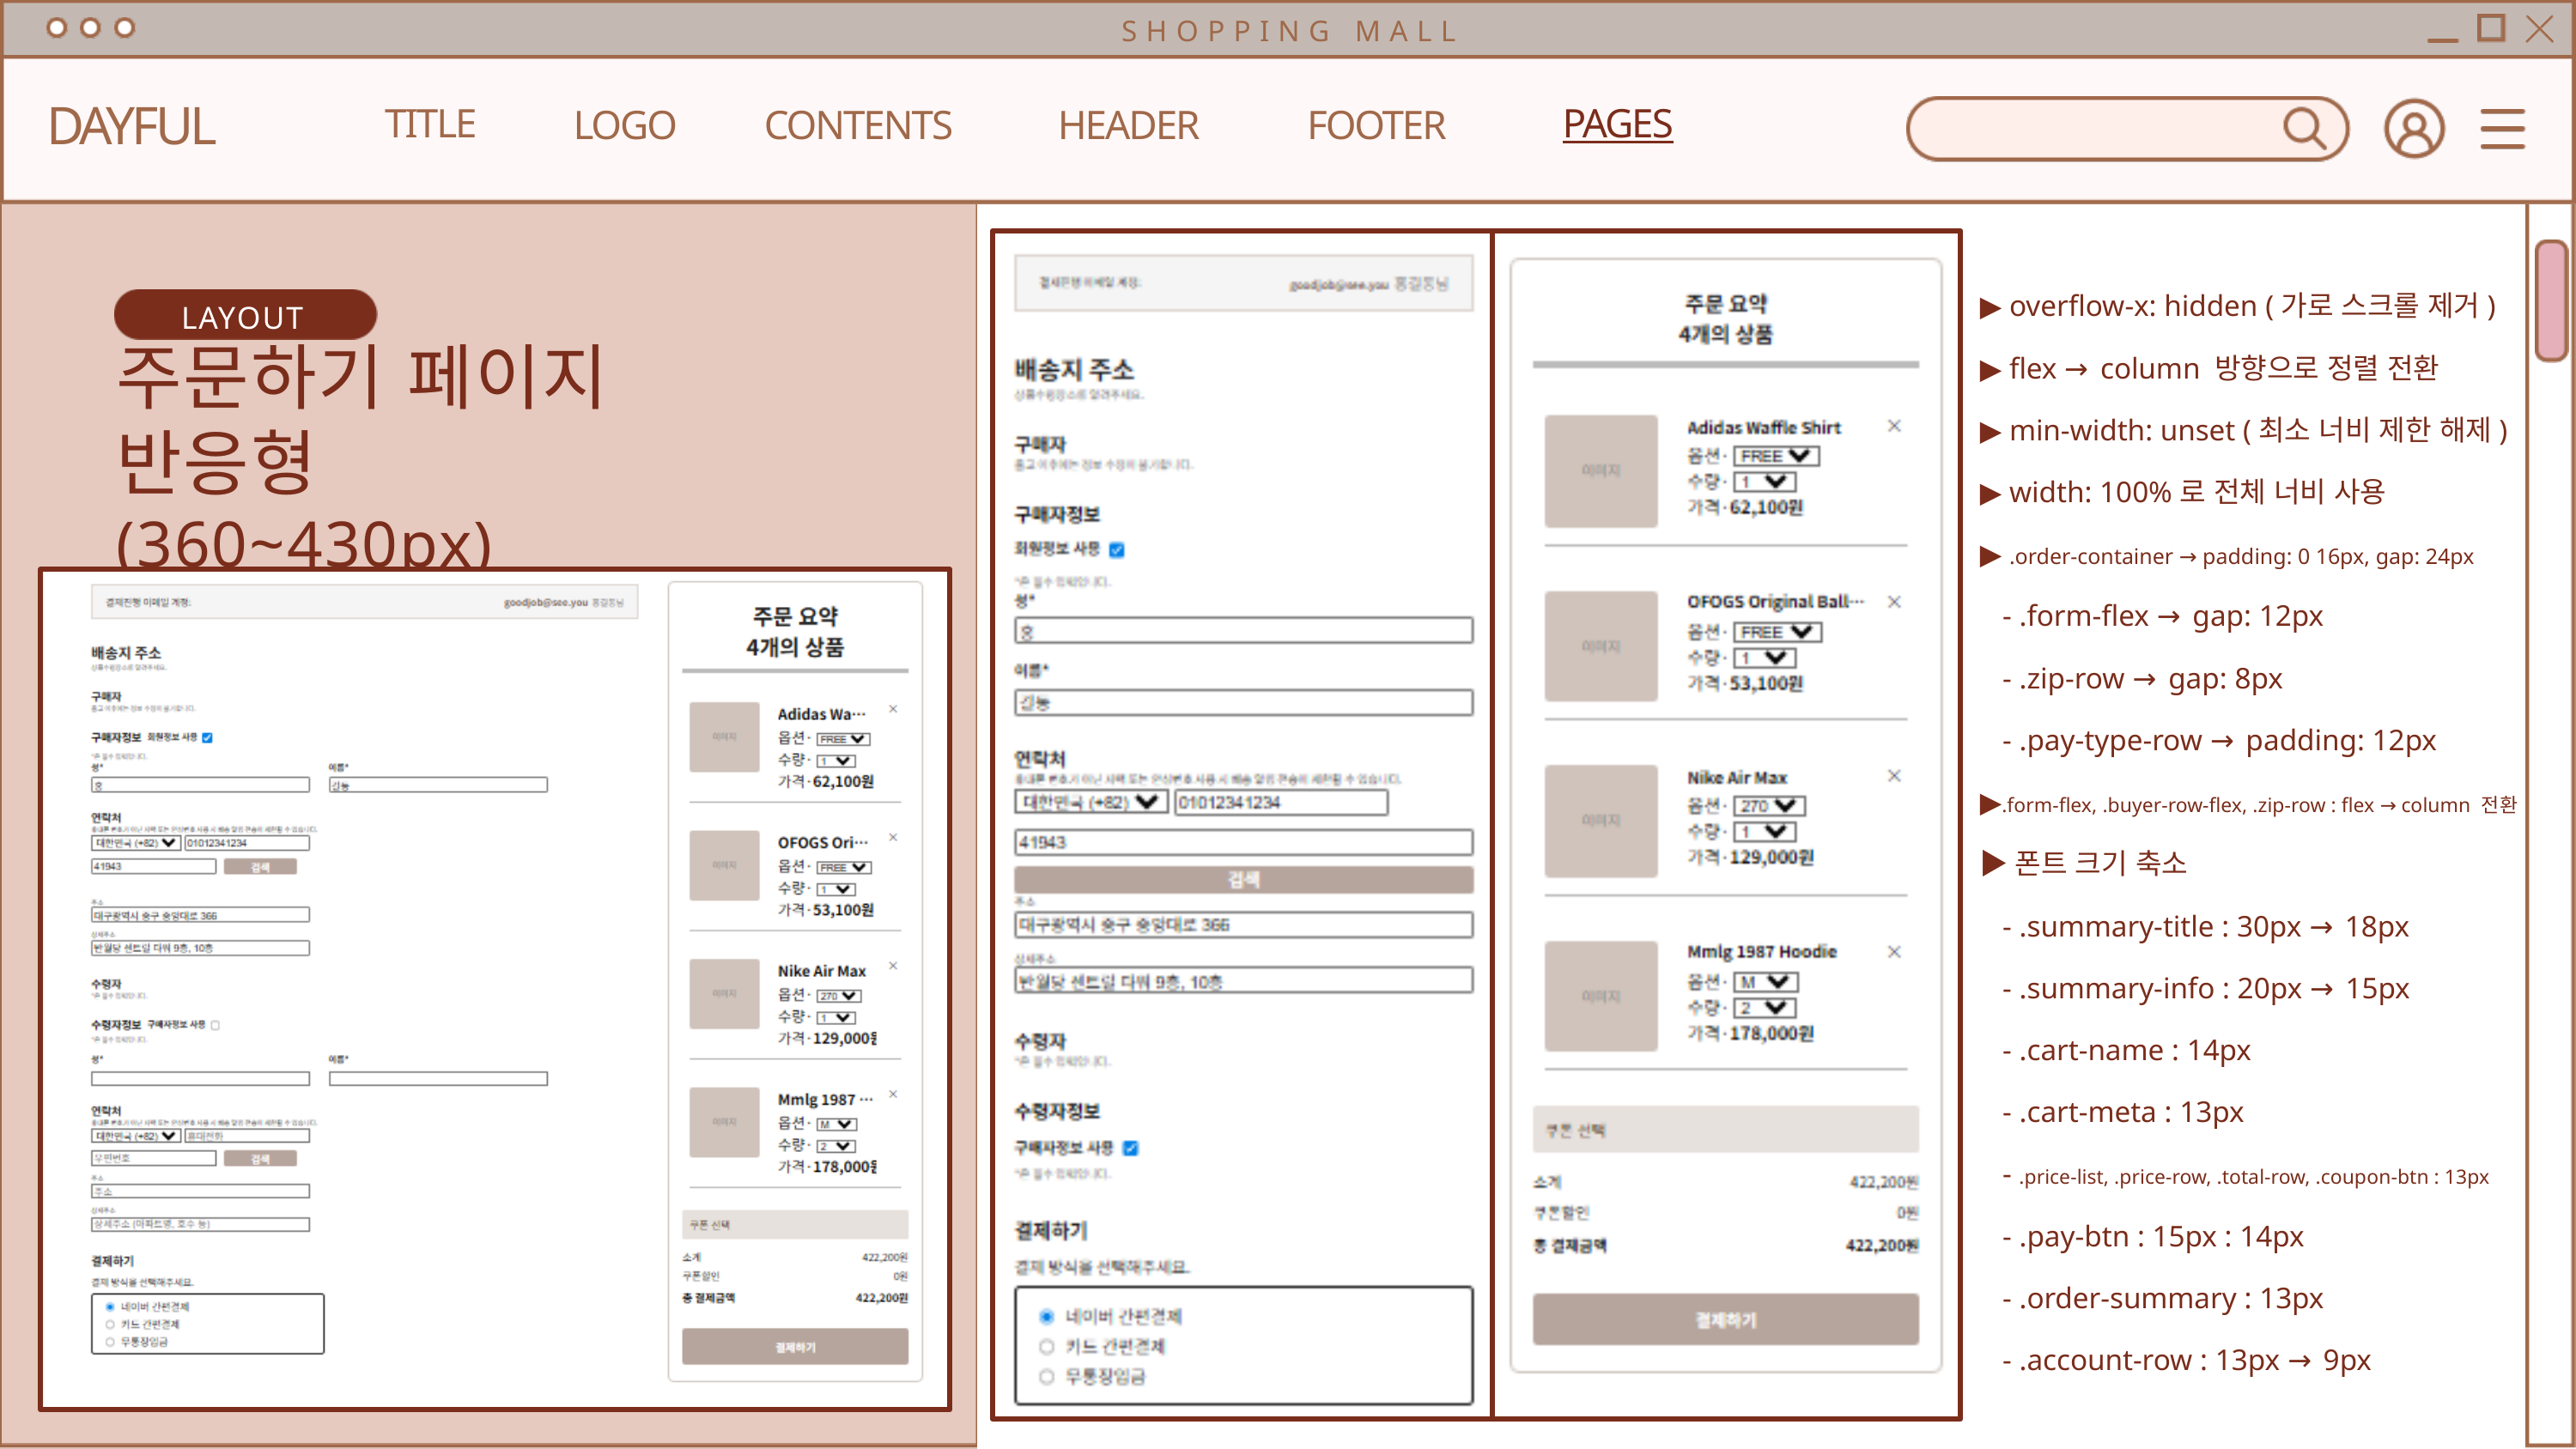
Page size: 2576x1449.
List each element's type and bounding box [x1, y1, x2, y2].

picture [1492, 233, 1959, 1417]
picture [994, 233, 1490, 1417]
picture [0, 0, 2576, 1449]
text_box [980, 214, 2521, 1449]
